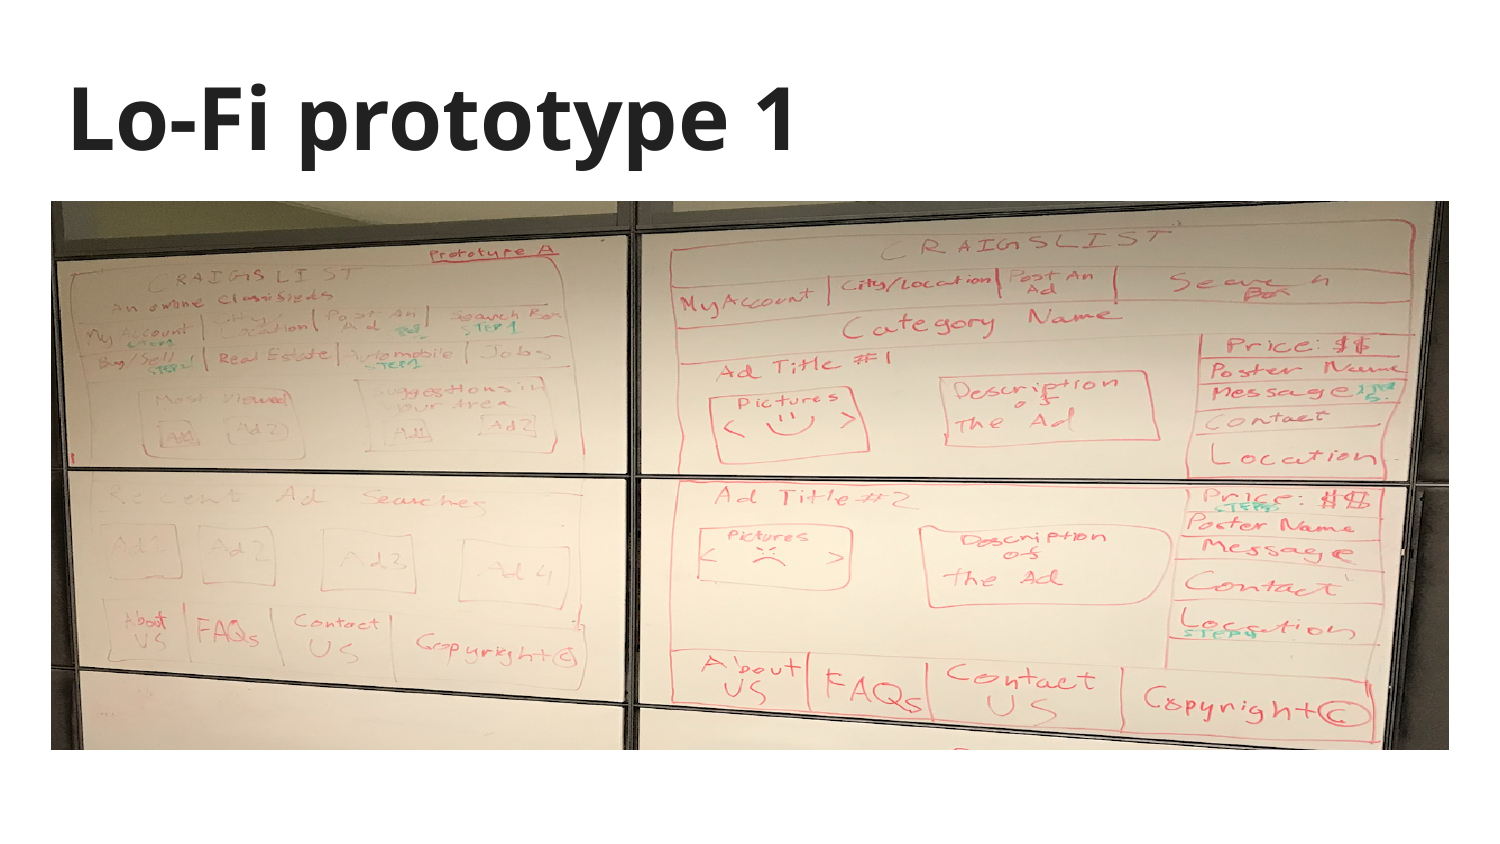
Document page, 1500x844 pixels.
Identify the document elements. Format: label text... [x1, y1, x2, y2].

picture [50, 201, 1450, 750]
title Lo-Fi prototype 1 [51, 48, 1449, 180]
